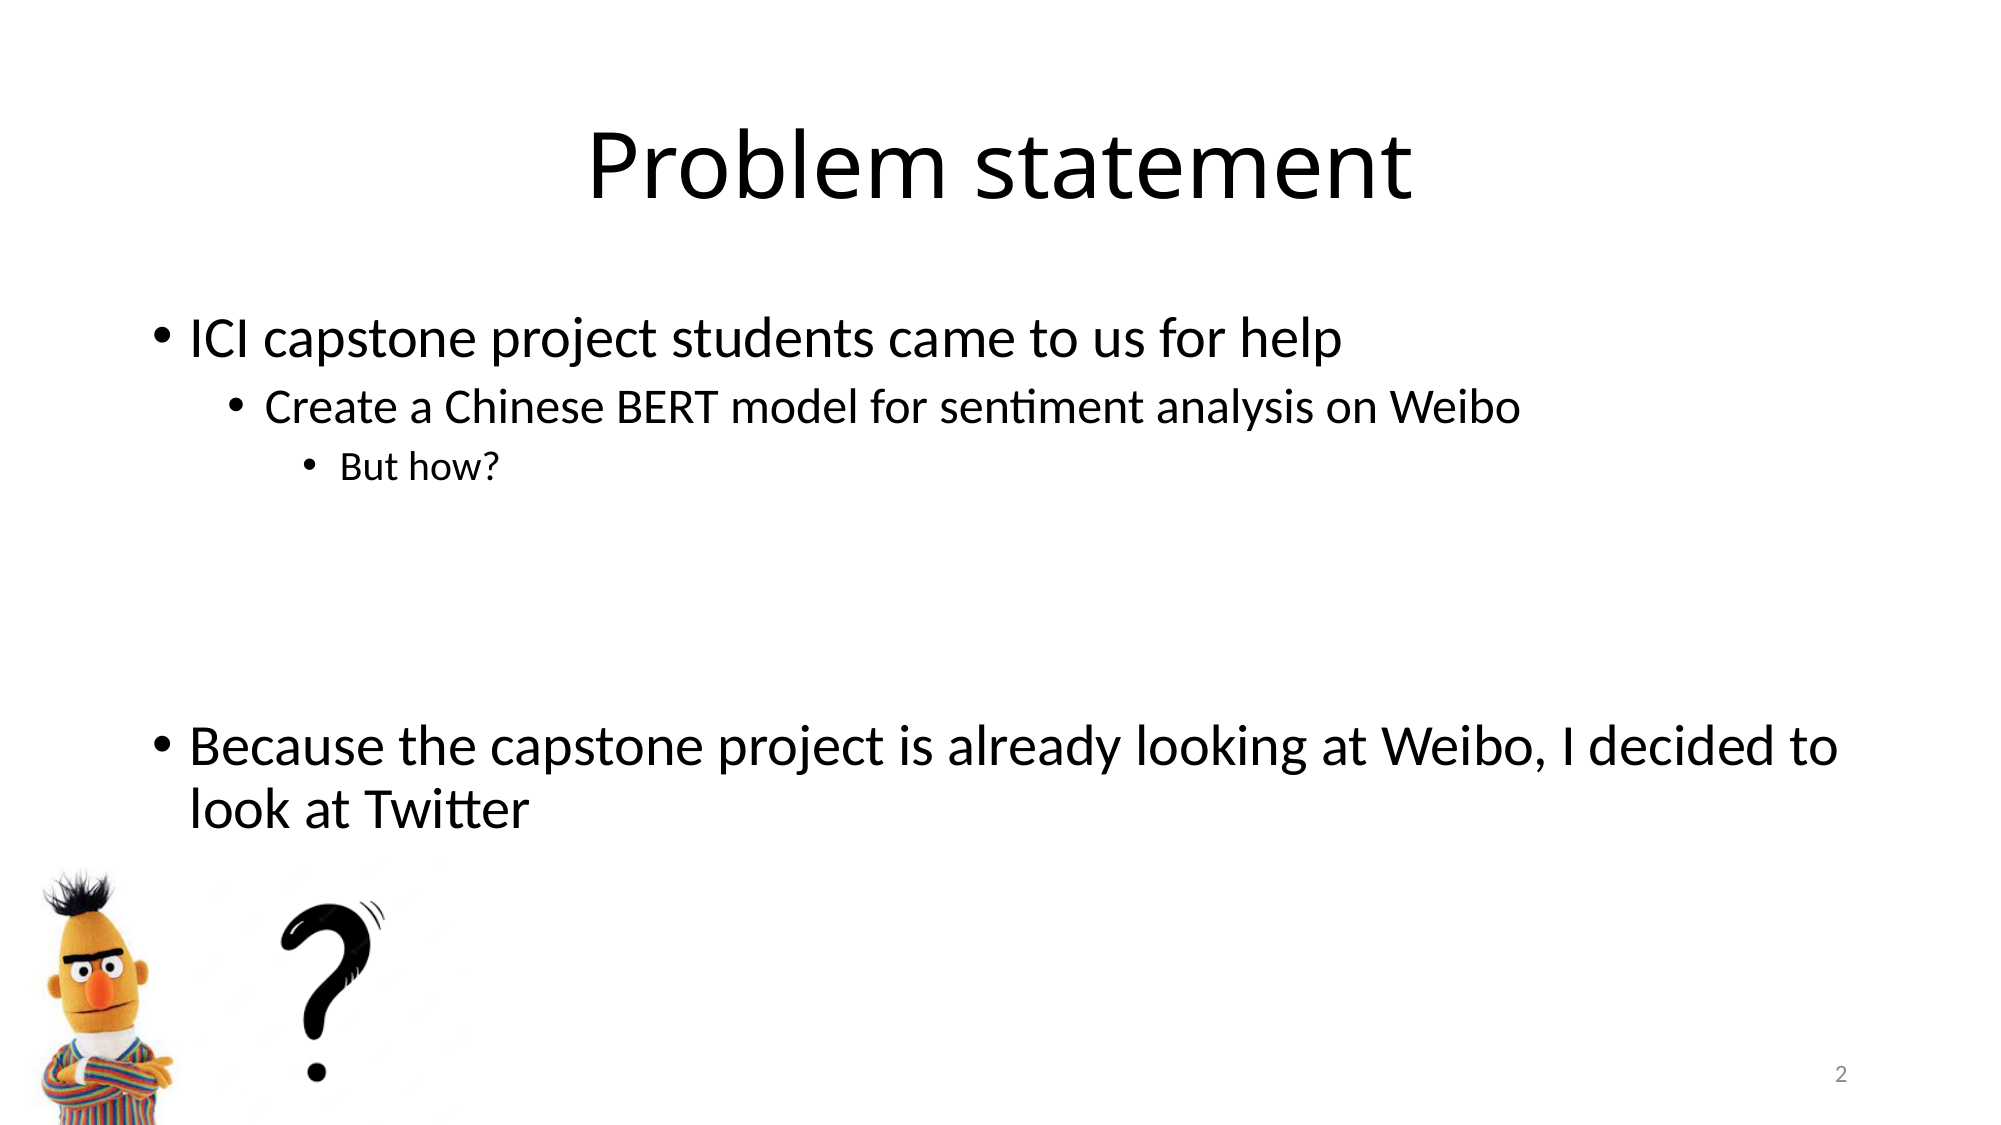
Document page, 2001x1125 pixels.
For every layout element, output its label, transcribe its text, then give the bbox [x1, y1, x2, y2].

slide_number 2 [1412, 1042, 1863, 1103]
picture [0, 859, 465, 1125]
title Problem statement [137, 59, 1863, 278]
list ICI capstone project students came to us for help Create a Chinese BERT model for sentiment analysis on Weibo But how? Because the capstone project is already looking at Weibo, I decided to look at Twitter [137, 299, 1863, 1014]
